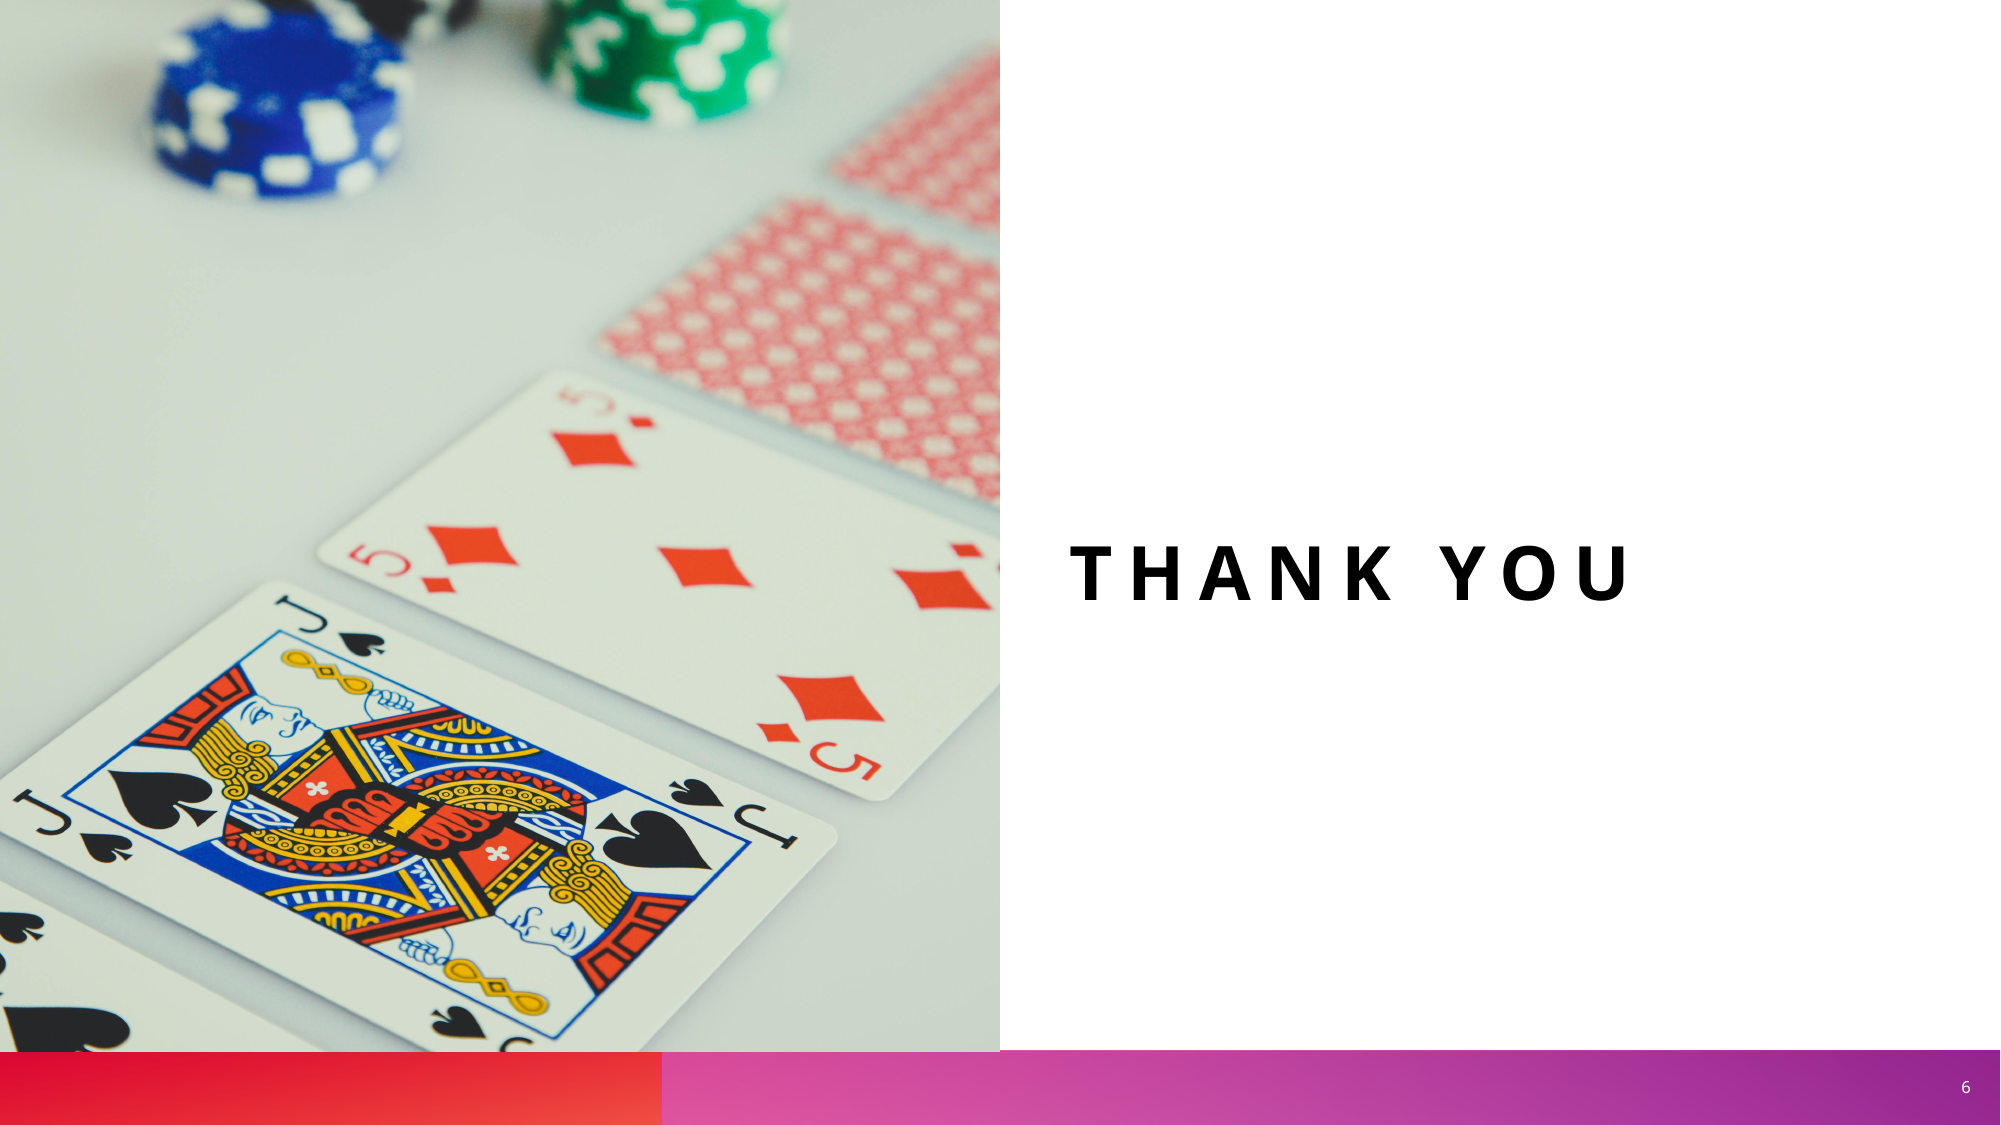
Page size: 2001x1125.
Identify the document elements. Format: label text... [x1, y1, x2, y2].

slide_number 6 [1913, 1051, 1986, 1125]
title Thank you [1069, 60, 1905, 615]
picture [0, 0, 1000, 1052]
